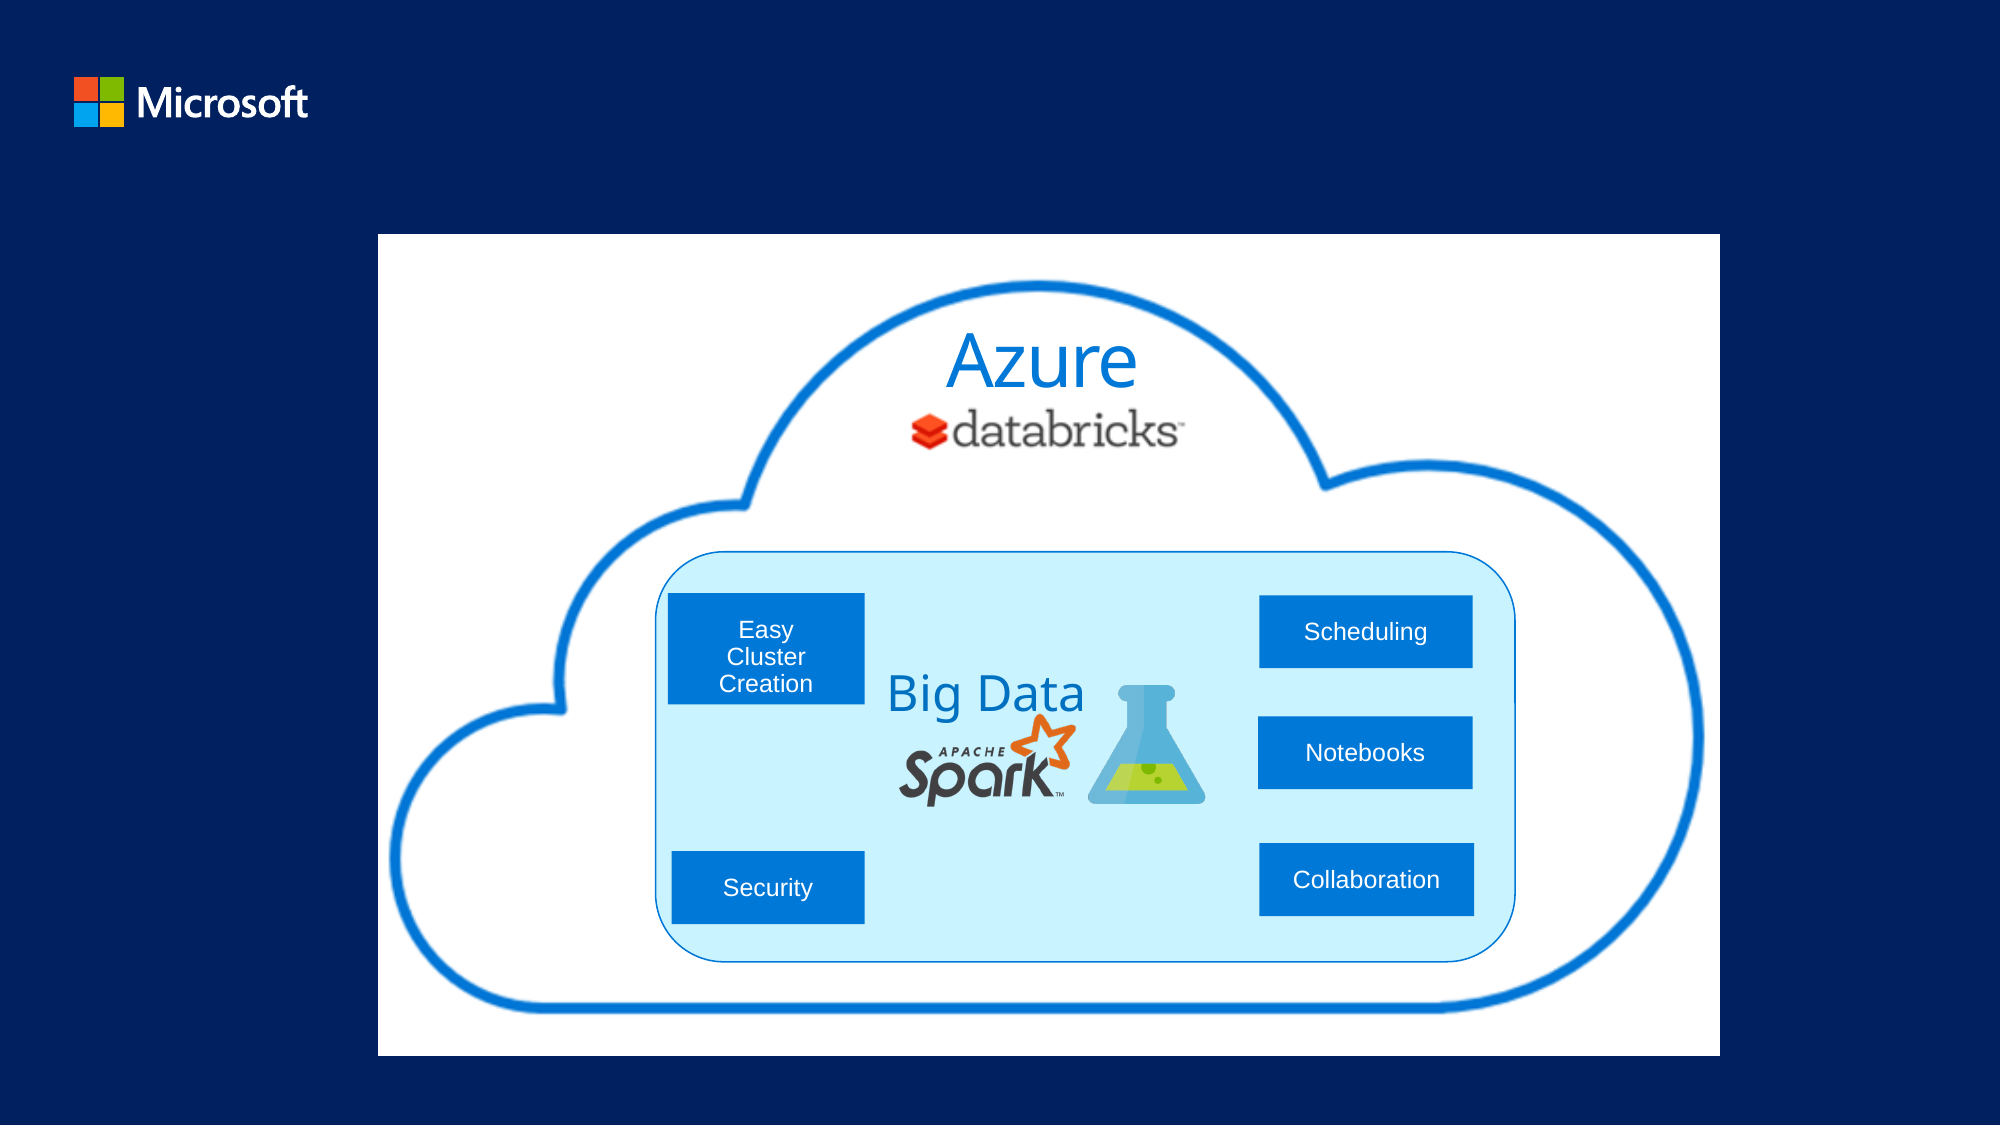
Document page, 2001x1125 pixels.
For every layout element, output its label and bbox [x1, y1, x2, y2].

picture [378, 234, 1720, 1056]
